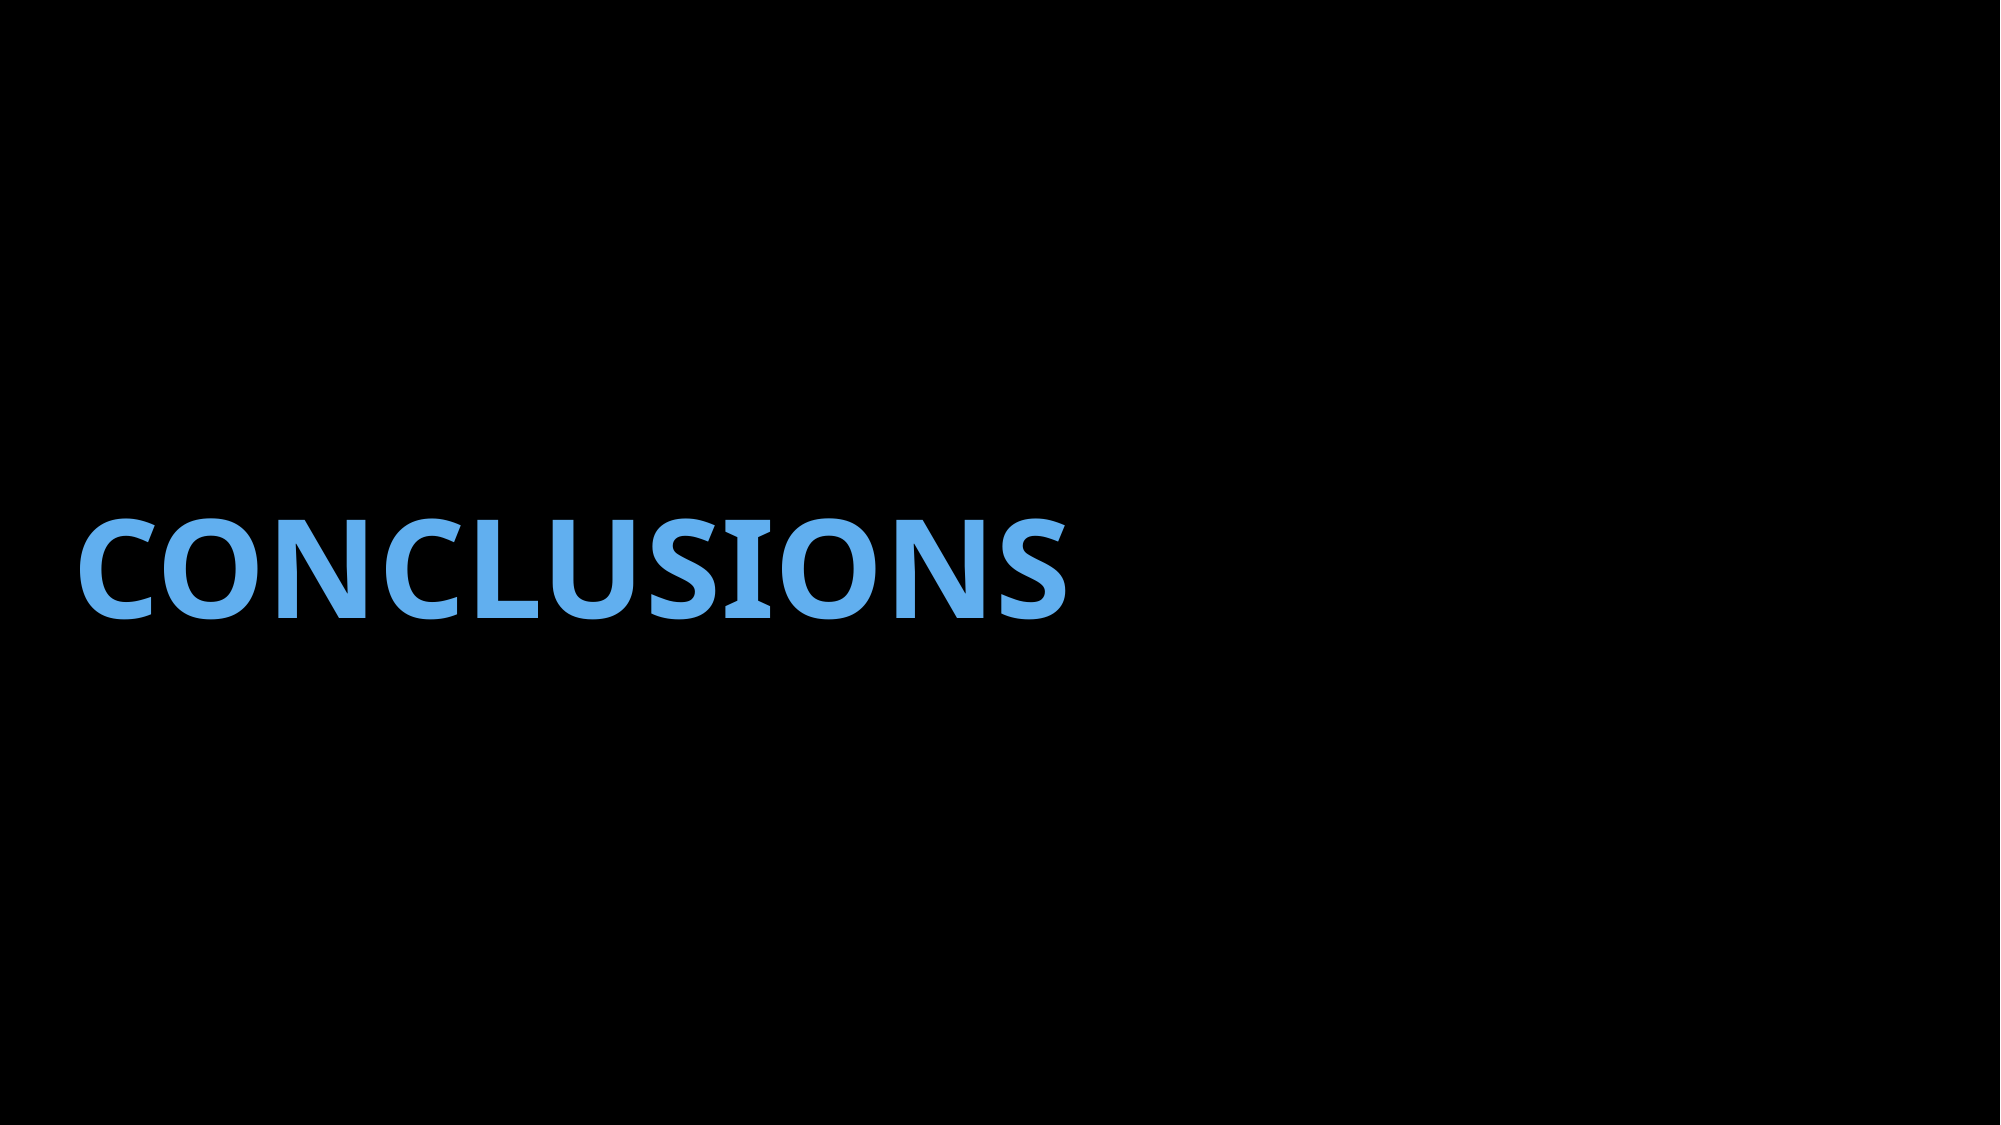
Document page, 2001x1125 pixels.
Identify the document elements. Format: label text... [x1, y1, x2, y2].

title CONCLUSIONS [66, 471, 1935, 646]
